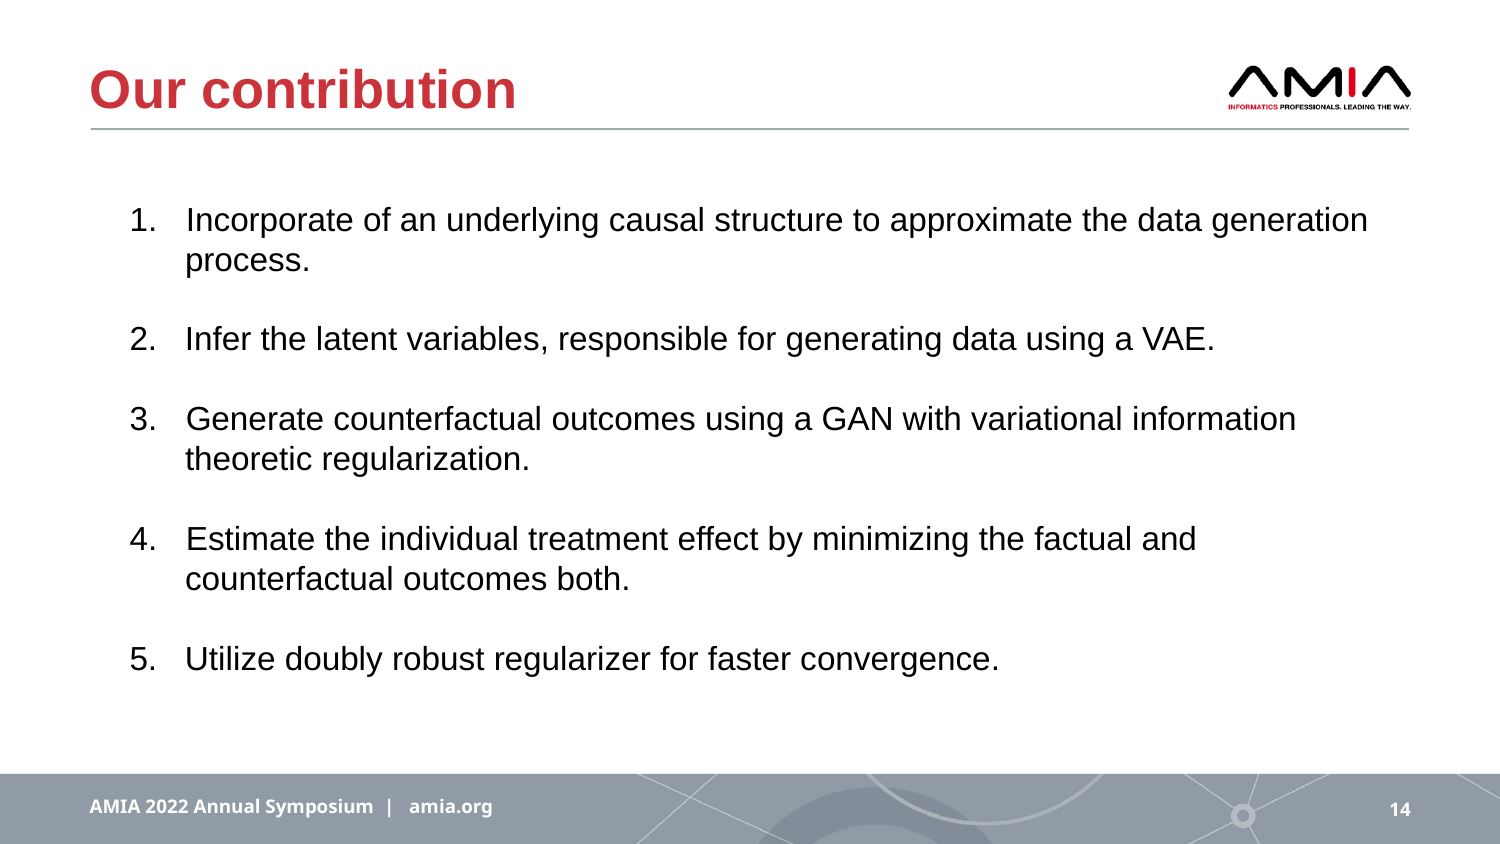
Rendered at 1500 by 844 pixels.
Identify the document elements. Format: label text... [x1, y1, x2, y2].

title Our contribution [89, 66, 1203, 119]
text_box Incorporate of an underlying causal structure to approximate the data generation process. 2. Infer the latent variables, responsible for generating data using a VAE. Generate counterfactual outcomes using a GAN with variational information theoretic regularization. Estimate the individual treatment effect by minimizing the factual and counterfactual outcomes both. 5. Utilize doubly robust regularizer for faster convergence. [114, 190, 1395, 725]
slide_number 14 [1098, 798, 1412, 822]
picture [0, 0, 1500, 844]
footer AMIA 2022 Annual Symposium | amia.org [89, 798, 915, 816]
